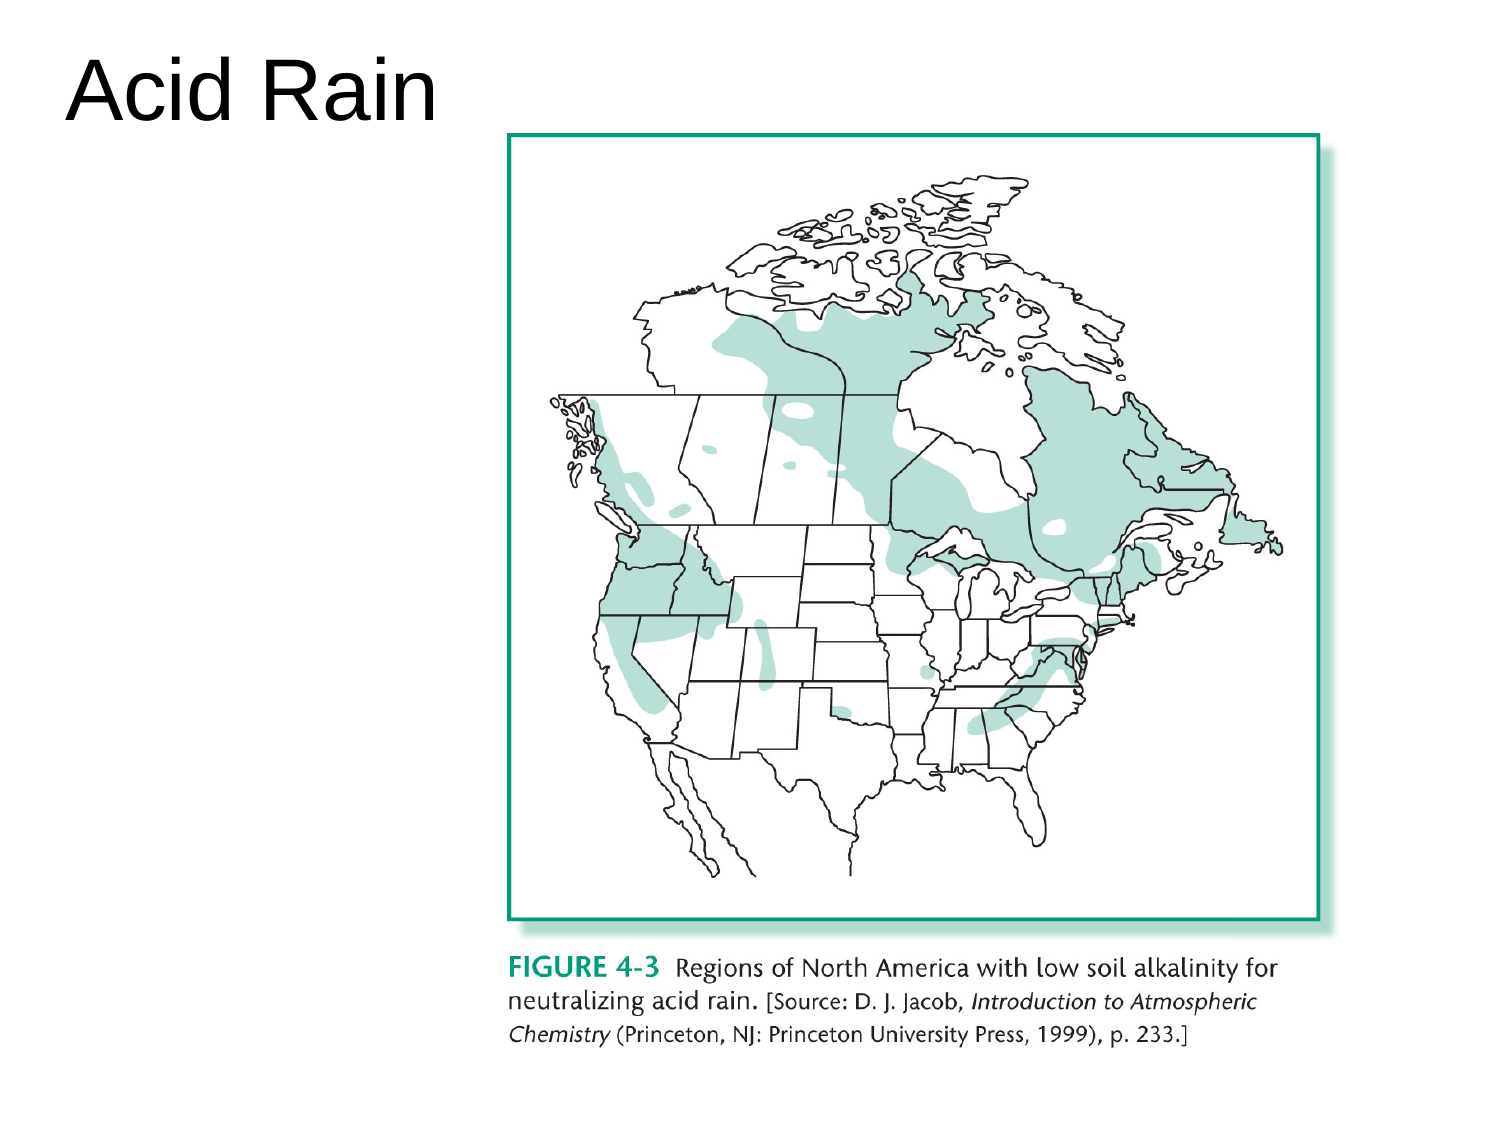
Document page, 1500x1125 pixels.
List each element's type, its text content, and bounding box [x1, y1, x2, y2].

picture [506, 133, 1344, 1048]
title Acid Rain [50, 24, 1344, 243]
